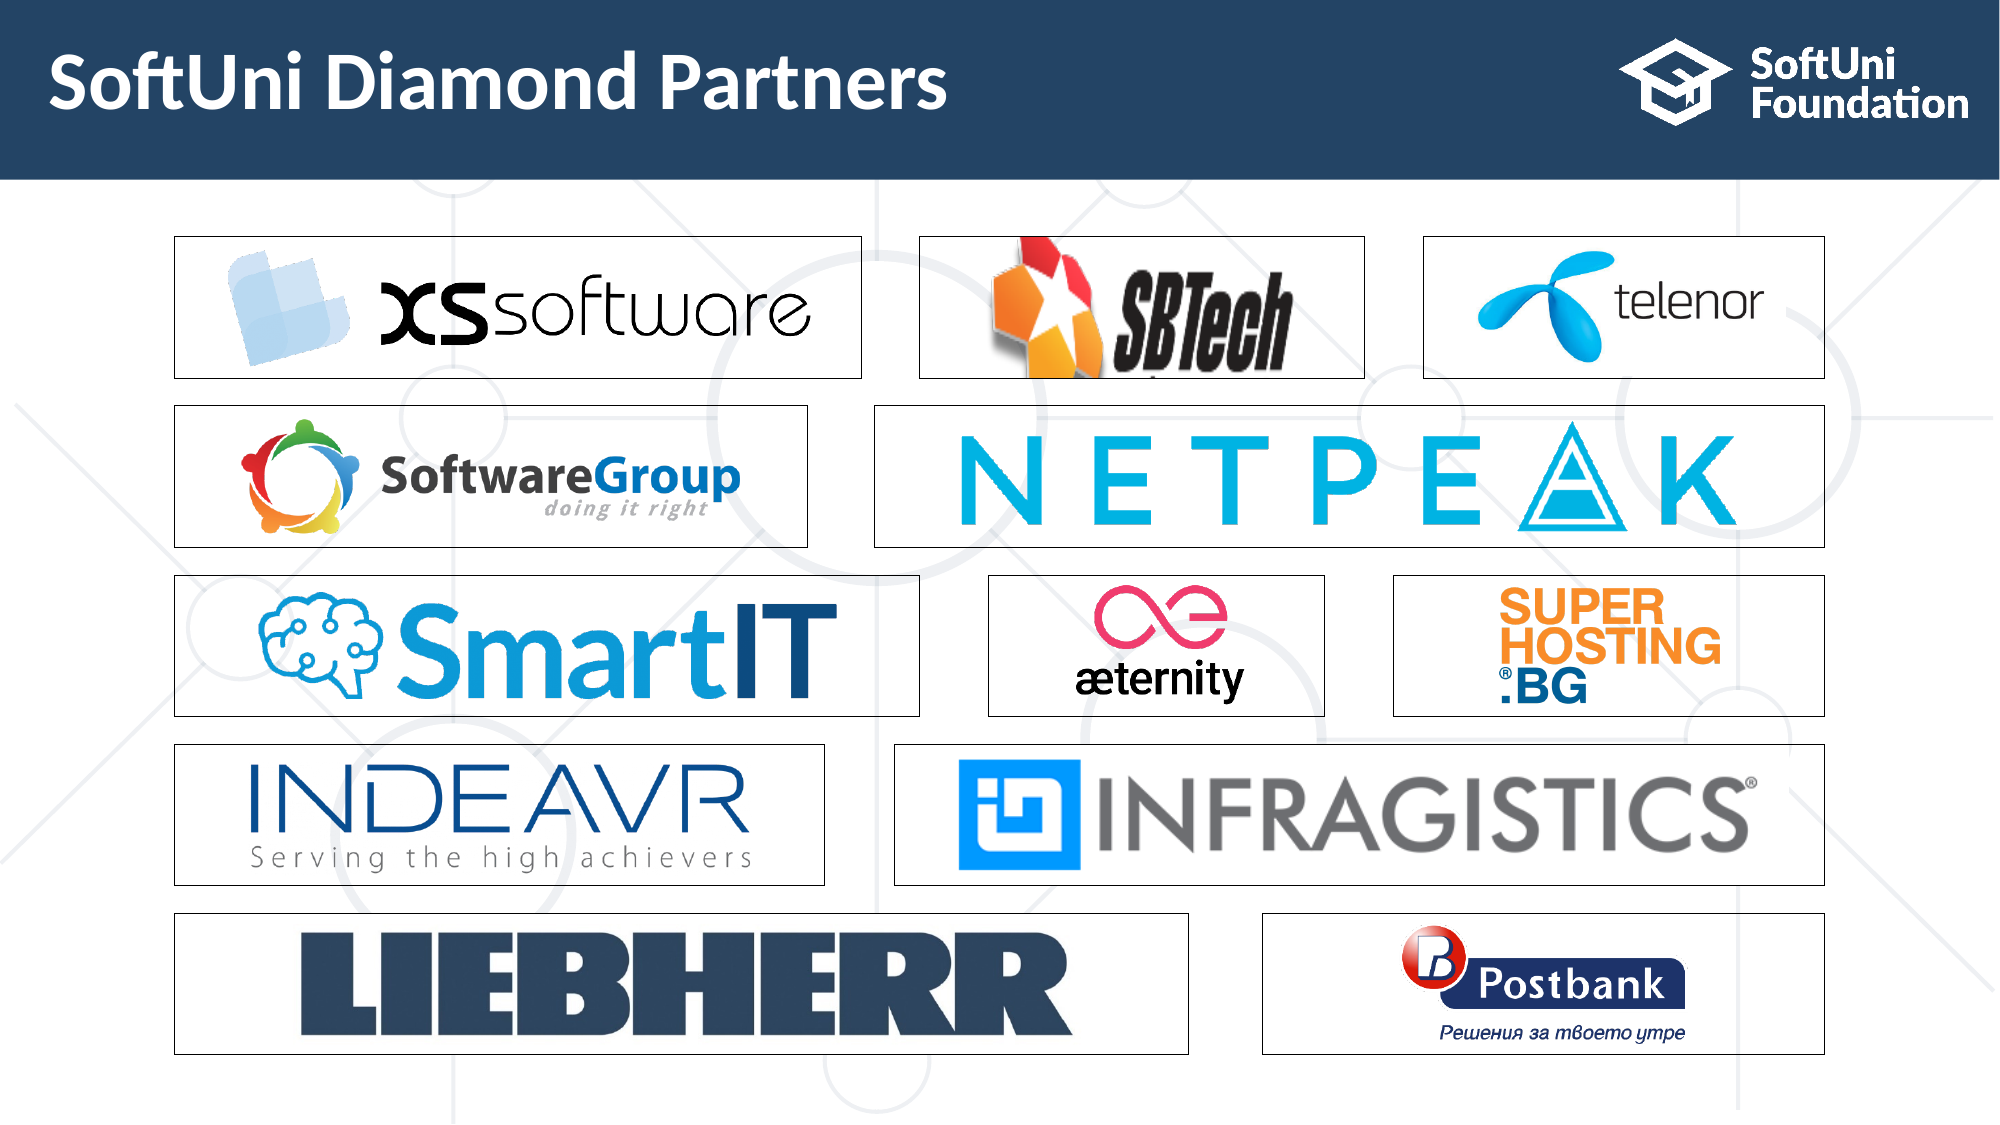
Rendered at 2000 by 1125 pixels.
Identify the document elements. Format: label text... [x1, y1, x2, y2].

picture [1618, 38, 1968, 126]
picture [894, 743, 1825, 886]
picture [174, 236, 862, 379]
picture [1262, 912, 1825, 1055]
picture [988, 574, 1325, 717]
picture [174, 743, 825, 886]
picture [1422, 236, 1825, 379]
picture [174, 574, 921, 717]
picture [873, 405, 1825, 548]
picture [174, 405, 808, 548]
picture [919, 236, 1365, 379]
picture [1393, 574, 1825, 717]
picture [174, 912, 1189, 1055]
text_box SoftUni Diamond Partners [31, 16, 1591, 162]
